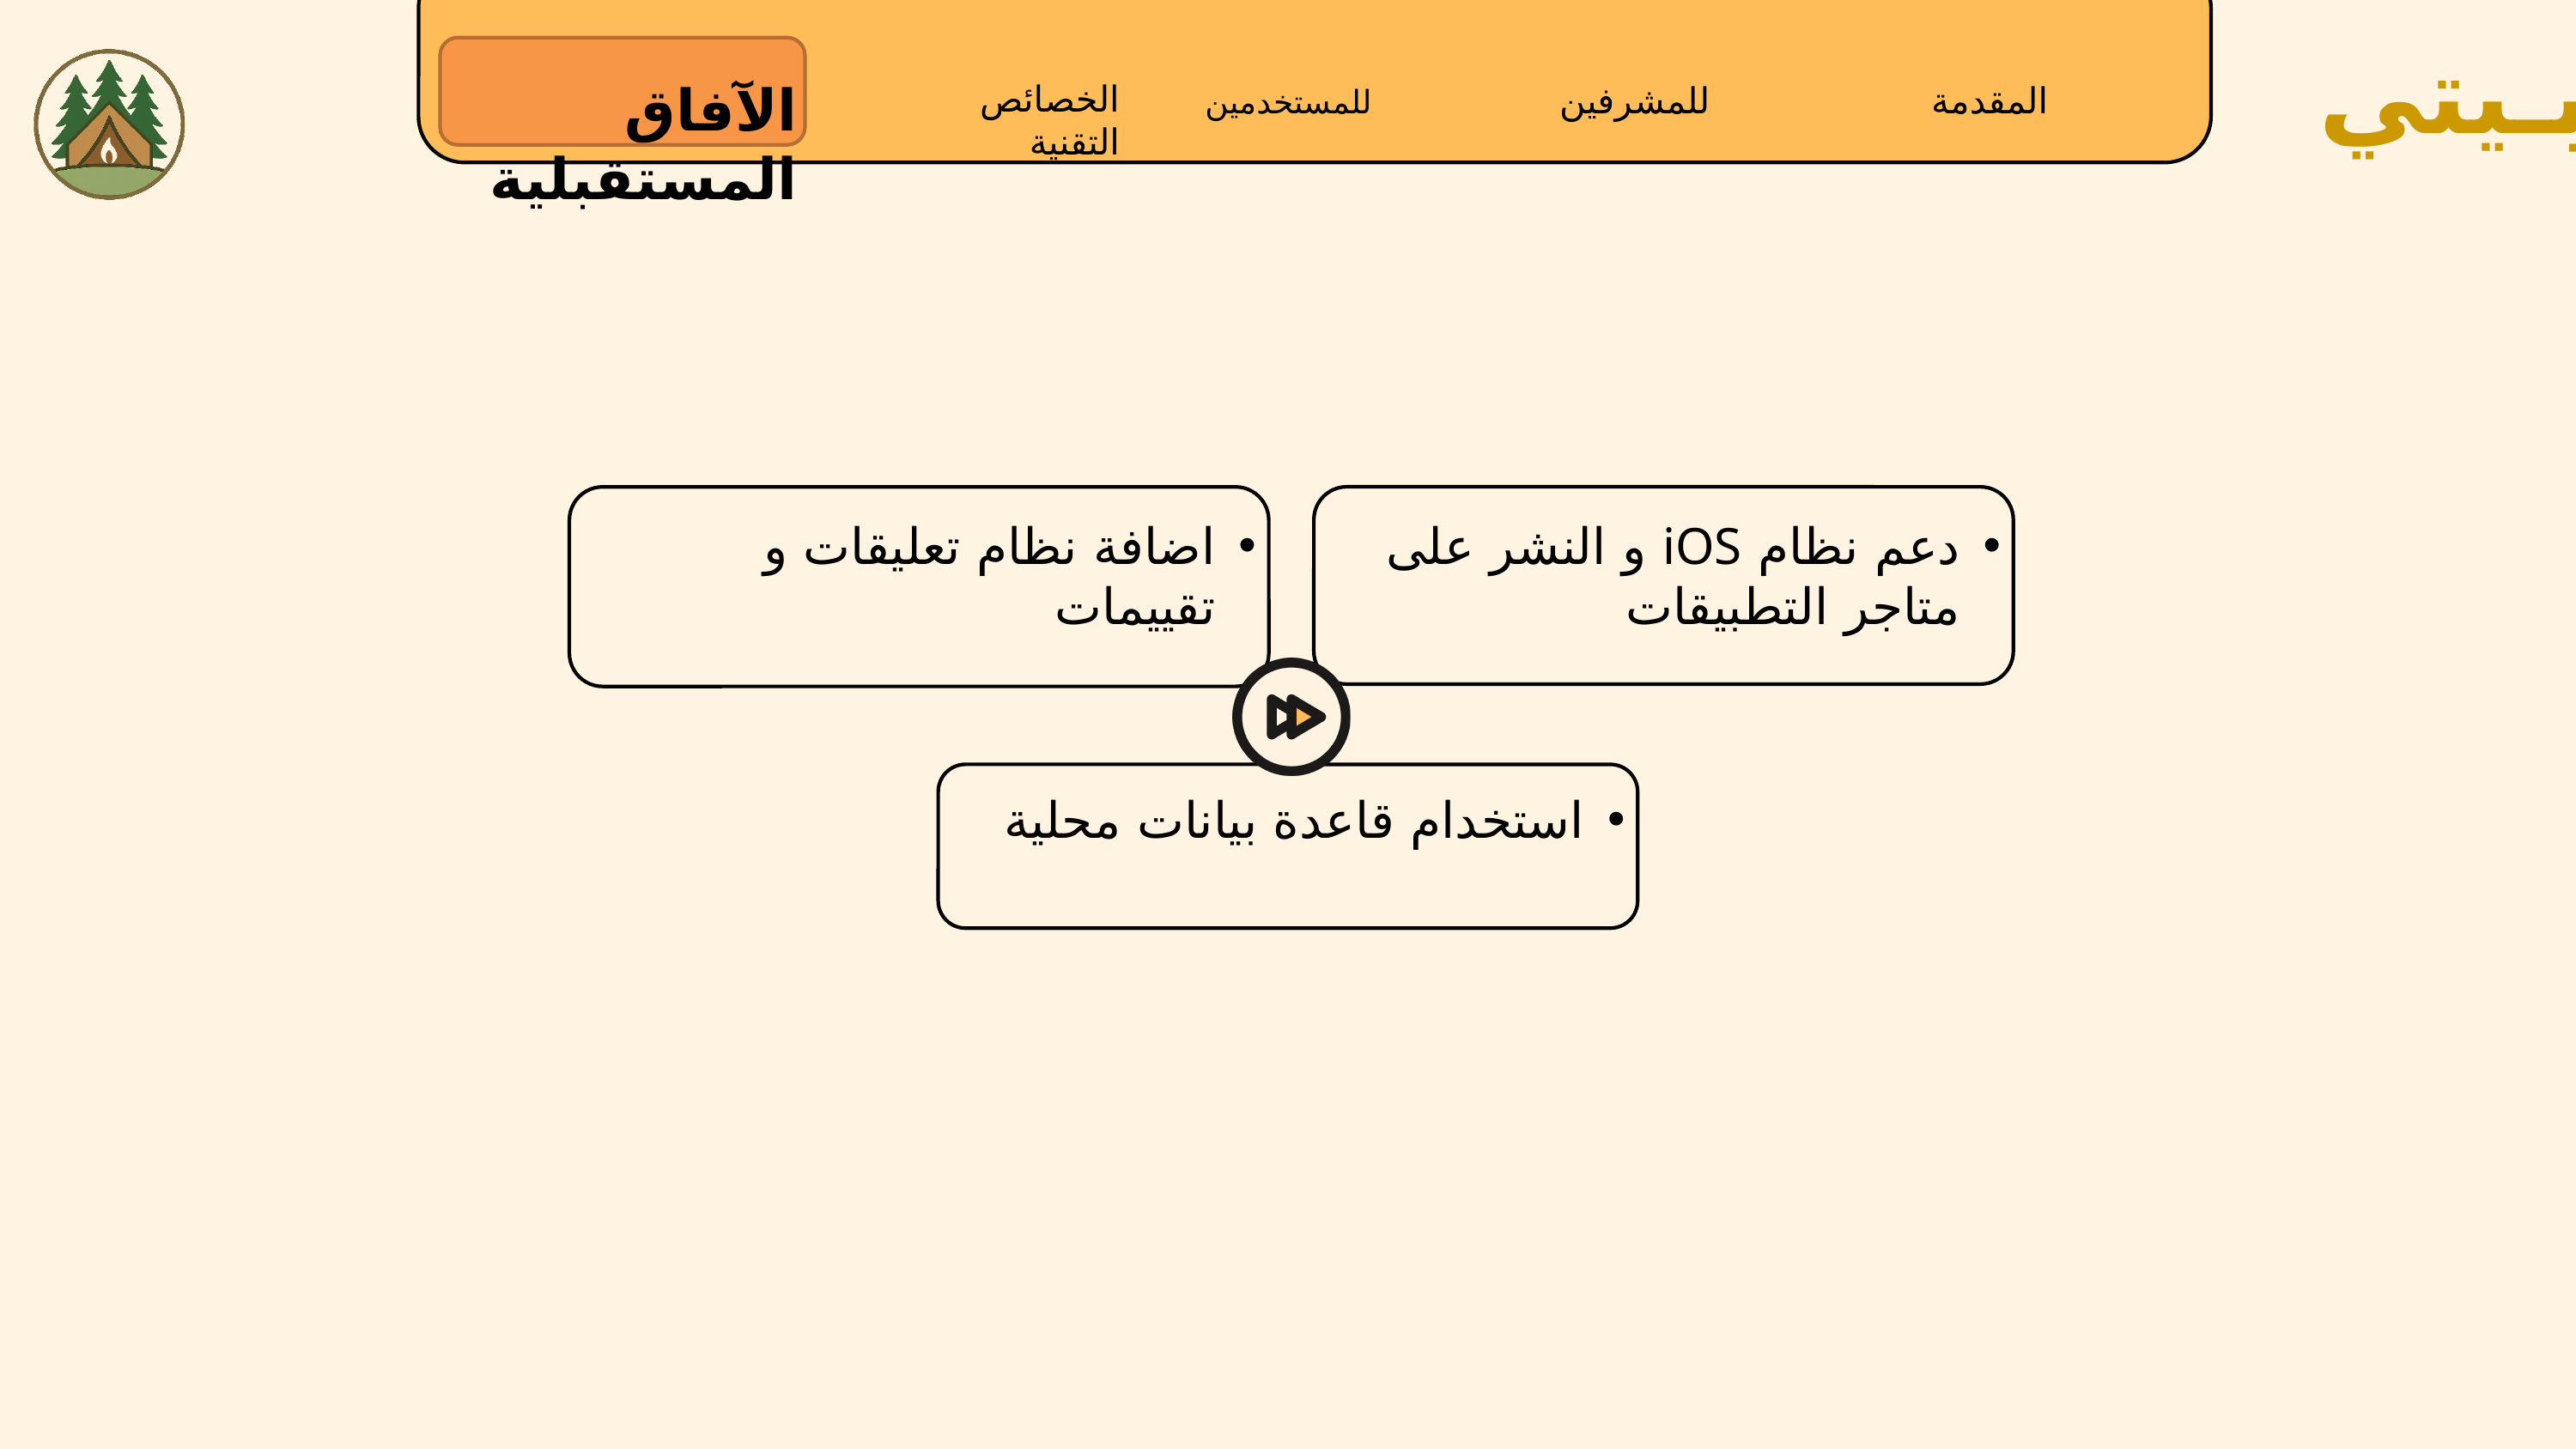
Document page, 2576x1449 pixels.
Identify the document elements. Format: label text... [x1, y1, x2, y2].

text_box [416, 0, 2214, 165]
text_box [938, 764, 1638, 929]
text_box بـيتي [2306, 19, 2576, 161]
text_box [568, 486, 1269, 687]
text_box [1313, 486, 2014, 685]
picture [32, 47, 189, 202]
text_box للمستخدمين [1095, 49, 1385, 131]
text_box الآفاق المستقبلية [418, 67, 811, 217]
text_box الخصائص التقنية [879, 70, 1133, 168]
text_box [438, 35, 807, 67]
text_box [1232, 658, 1351, 762]
text_box للمشرفين [1529, 49, 1723, 131]
text_box المقدمة [1867, 49, 2061, 131]
